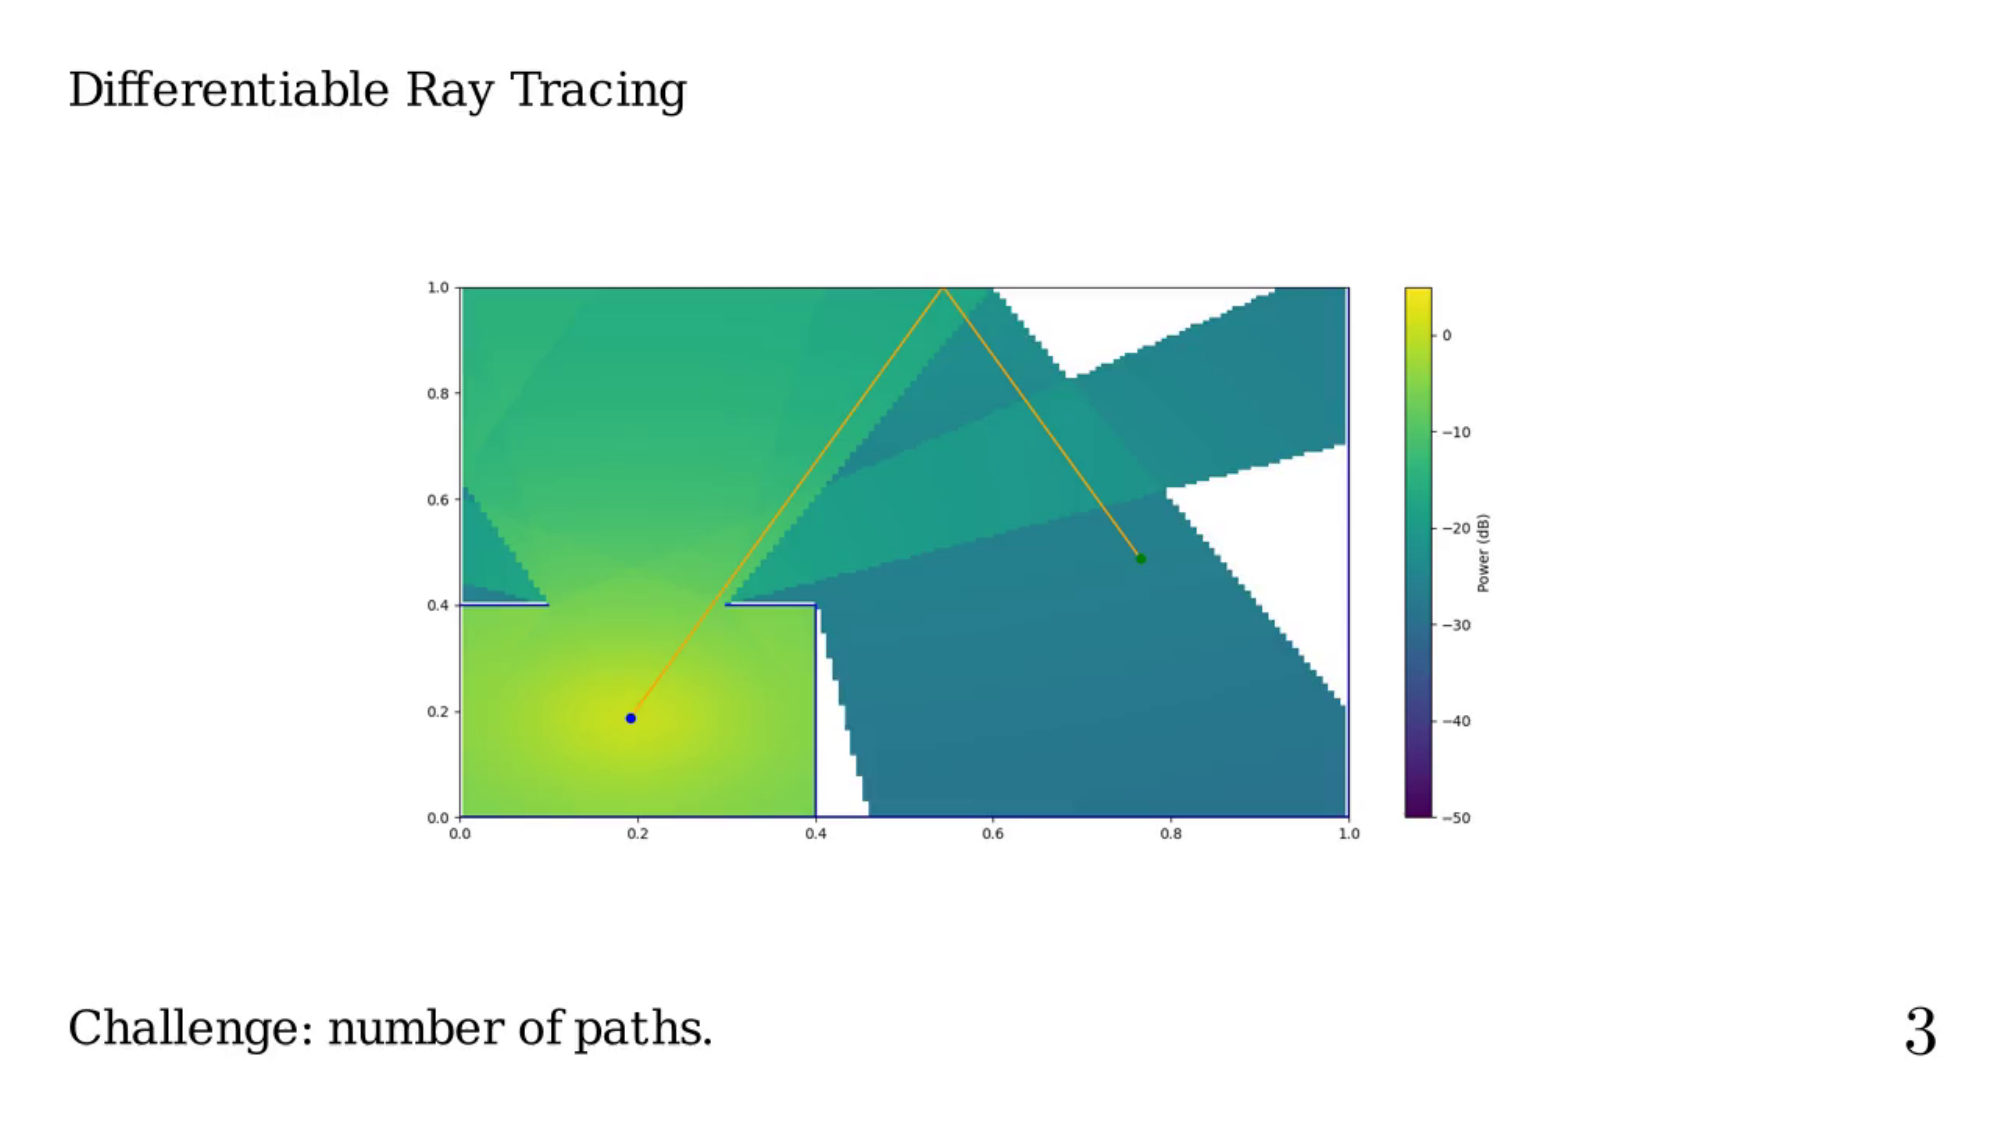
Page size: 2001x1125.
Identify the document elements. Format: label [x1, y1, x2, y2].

text_box [0, 0, 2000, 1125]
